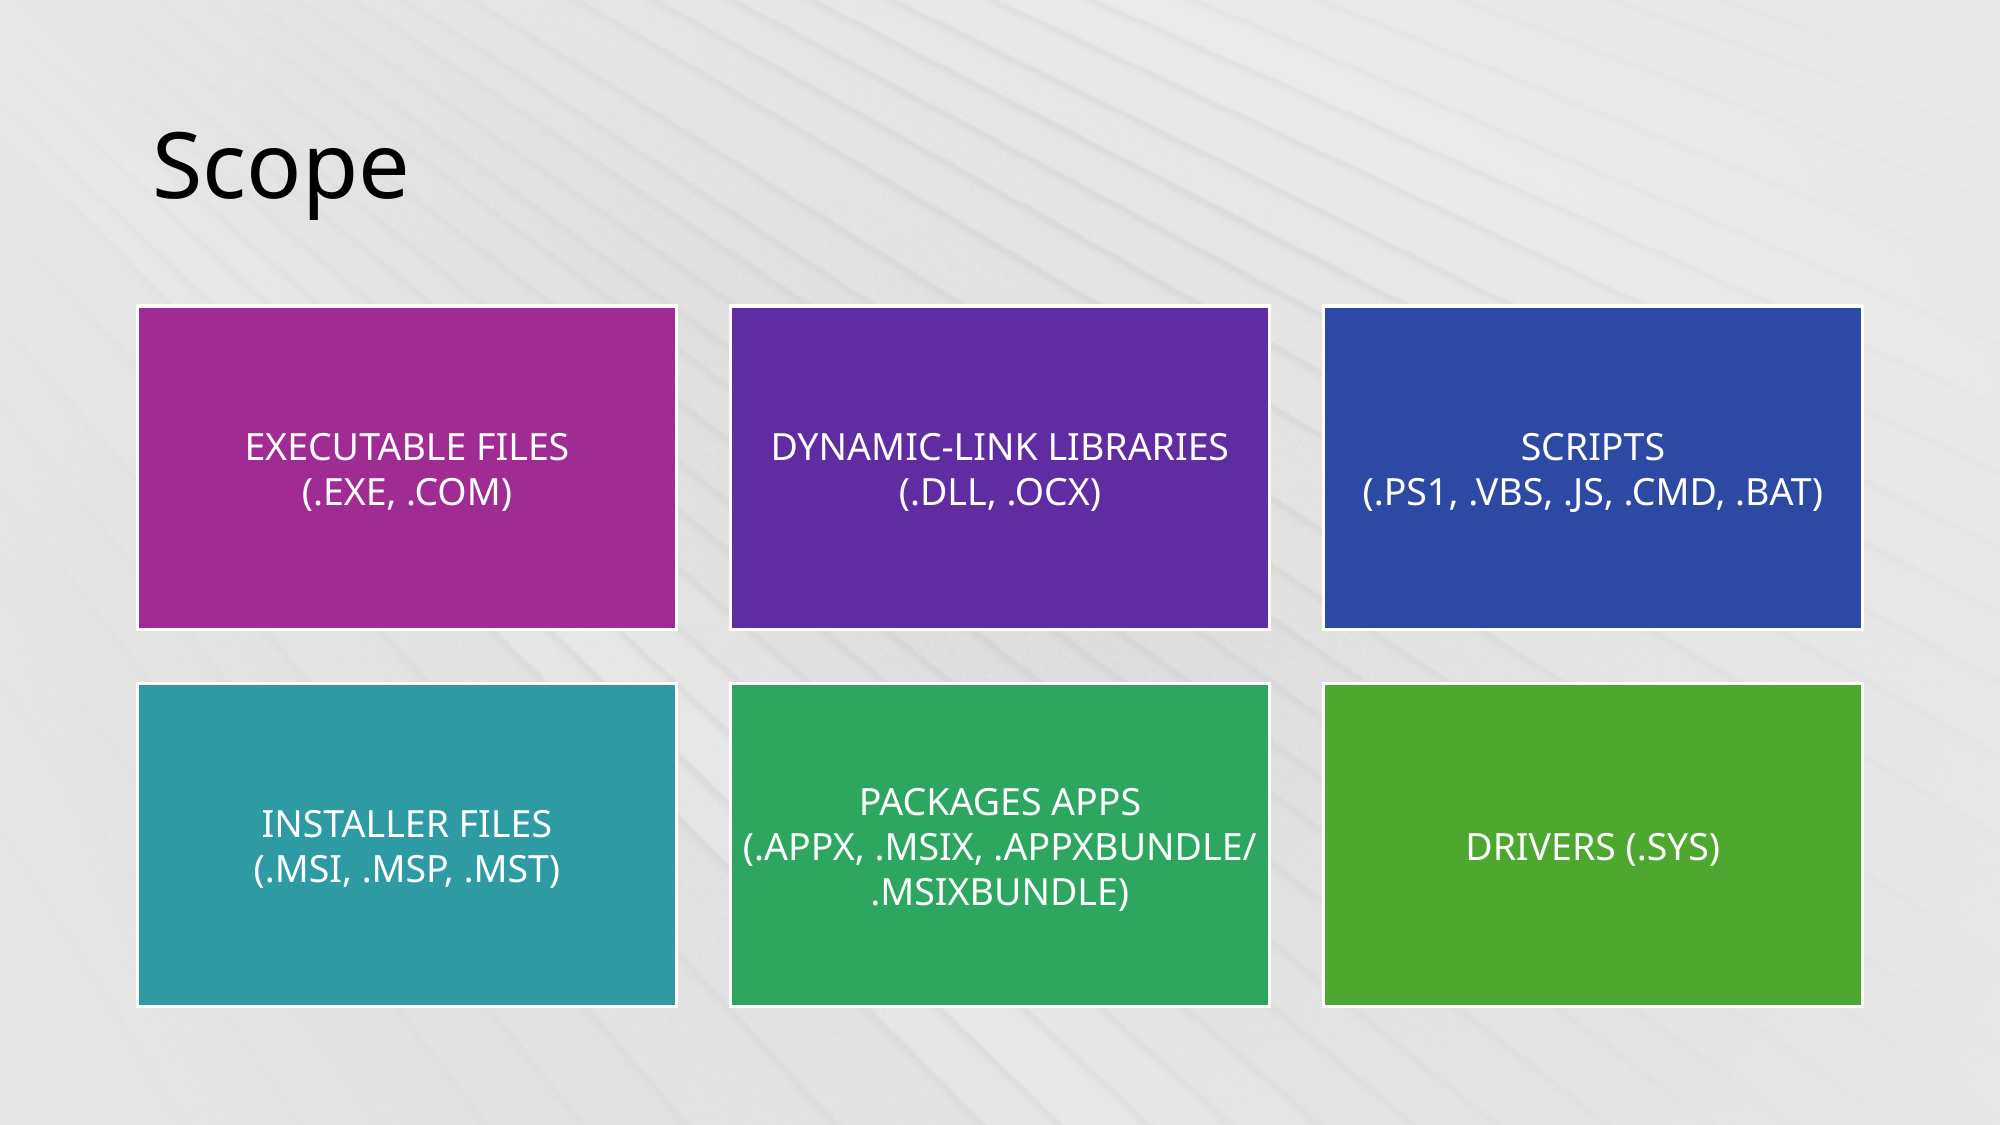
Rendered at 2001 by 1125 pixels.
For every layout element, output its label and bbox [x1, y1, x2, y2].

list [136, 298, 1863, 1014]
picture [0, 0, 2000, 1125]
